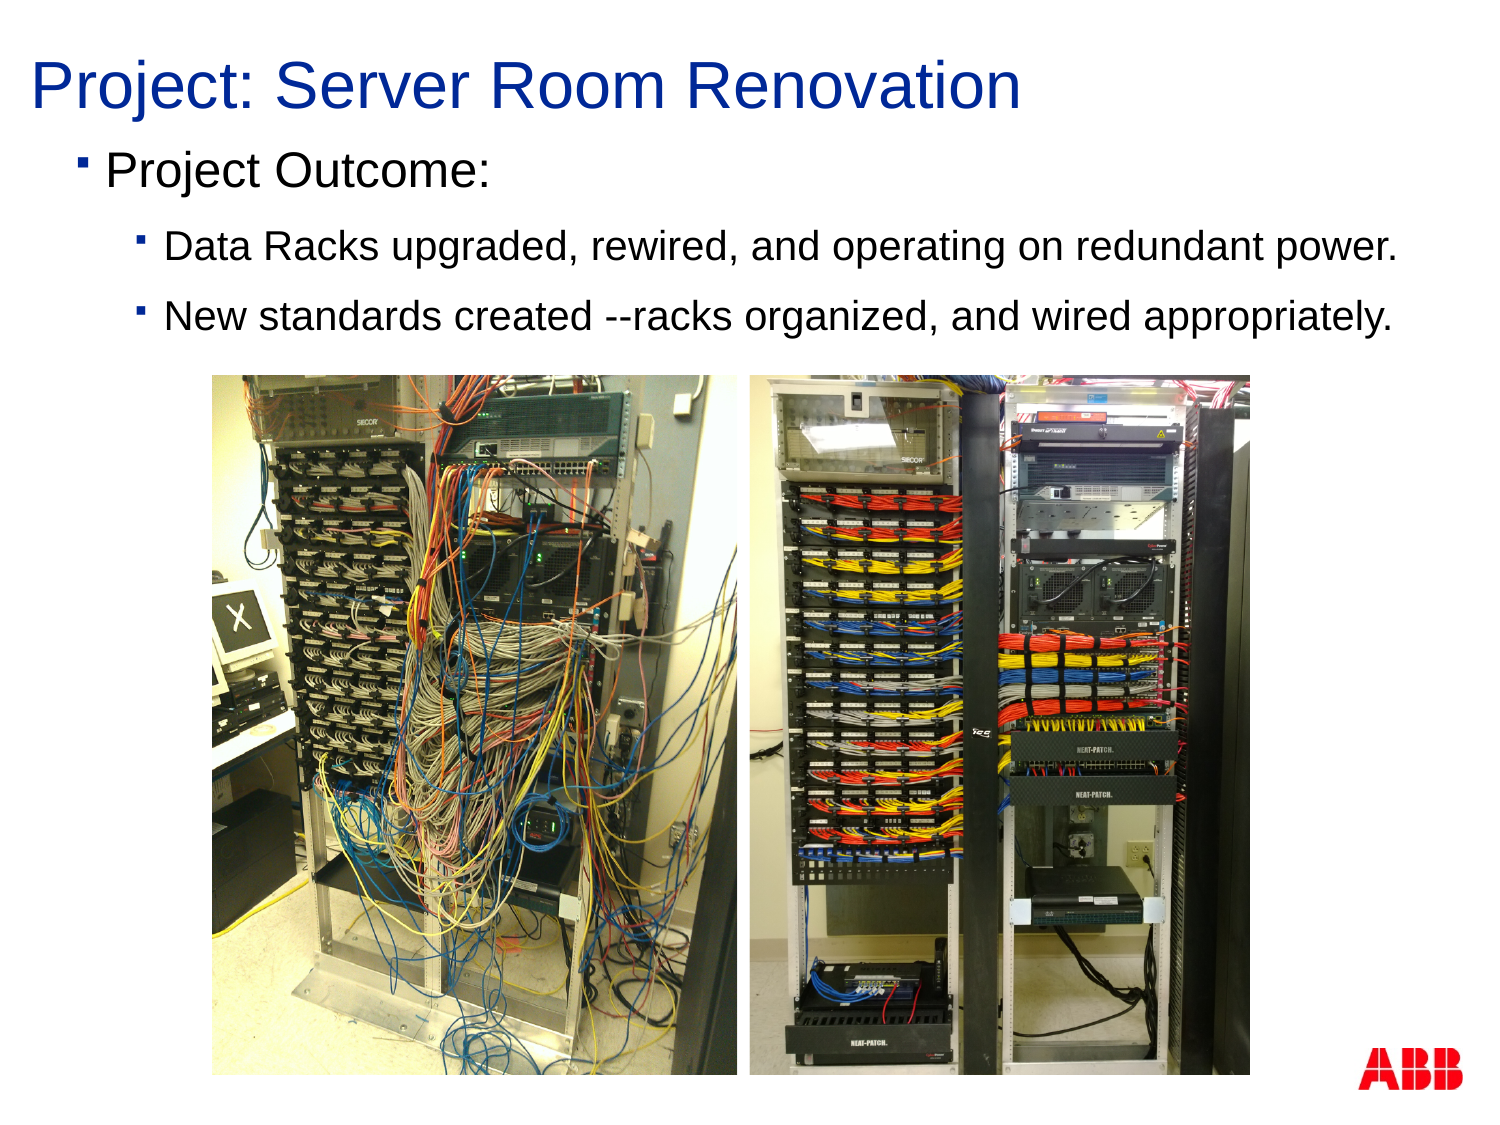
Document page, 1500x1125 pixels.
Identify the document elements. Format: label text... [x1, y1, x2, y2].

title Project: Server Room Renovation [0, 0, 1500, 209]
list Project Outcome: Data Racks upgraded, rewired, and operating on redundant power. New standards created --racks organized, and wired appropriately. [74, 137, 1426, 988]
picture [1352, 1048, 1463, 1090]
picture [212, 375, 1251, 1076]
